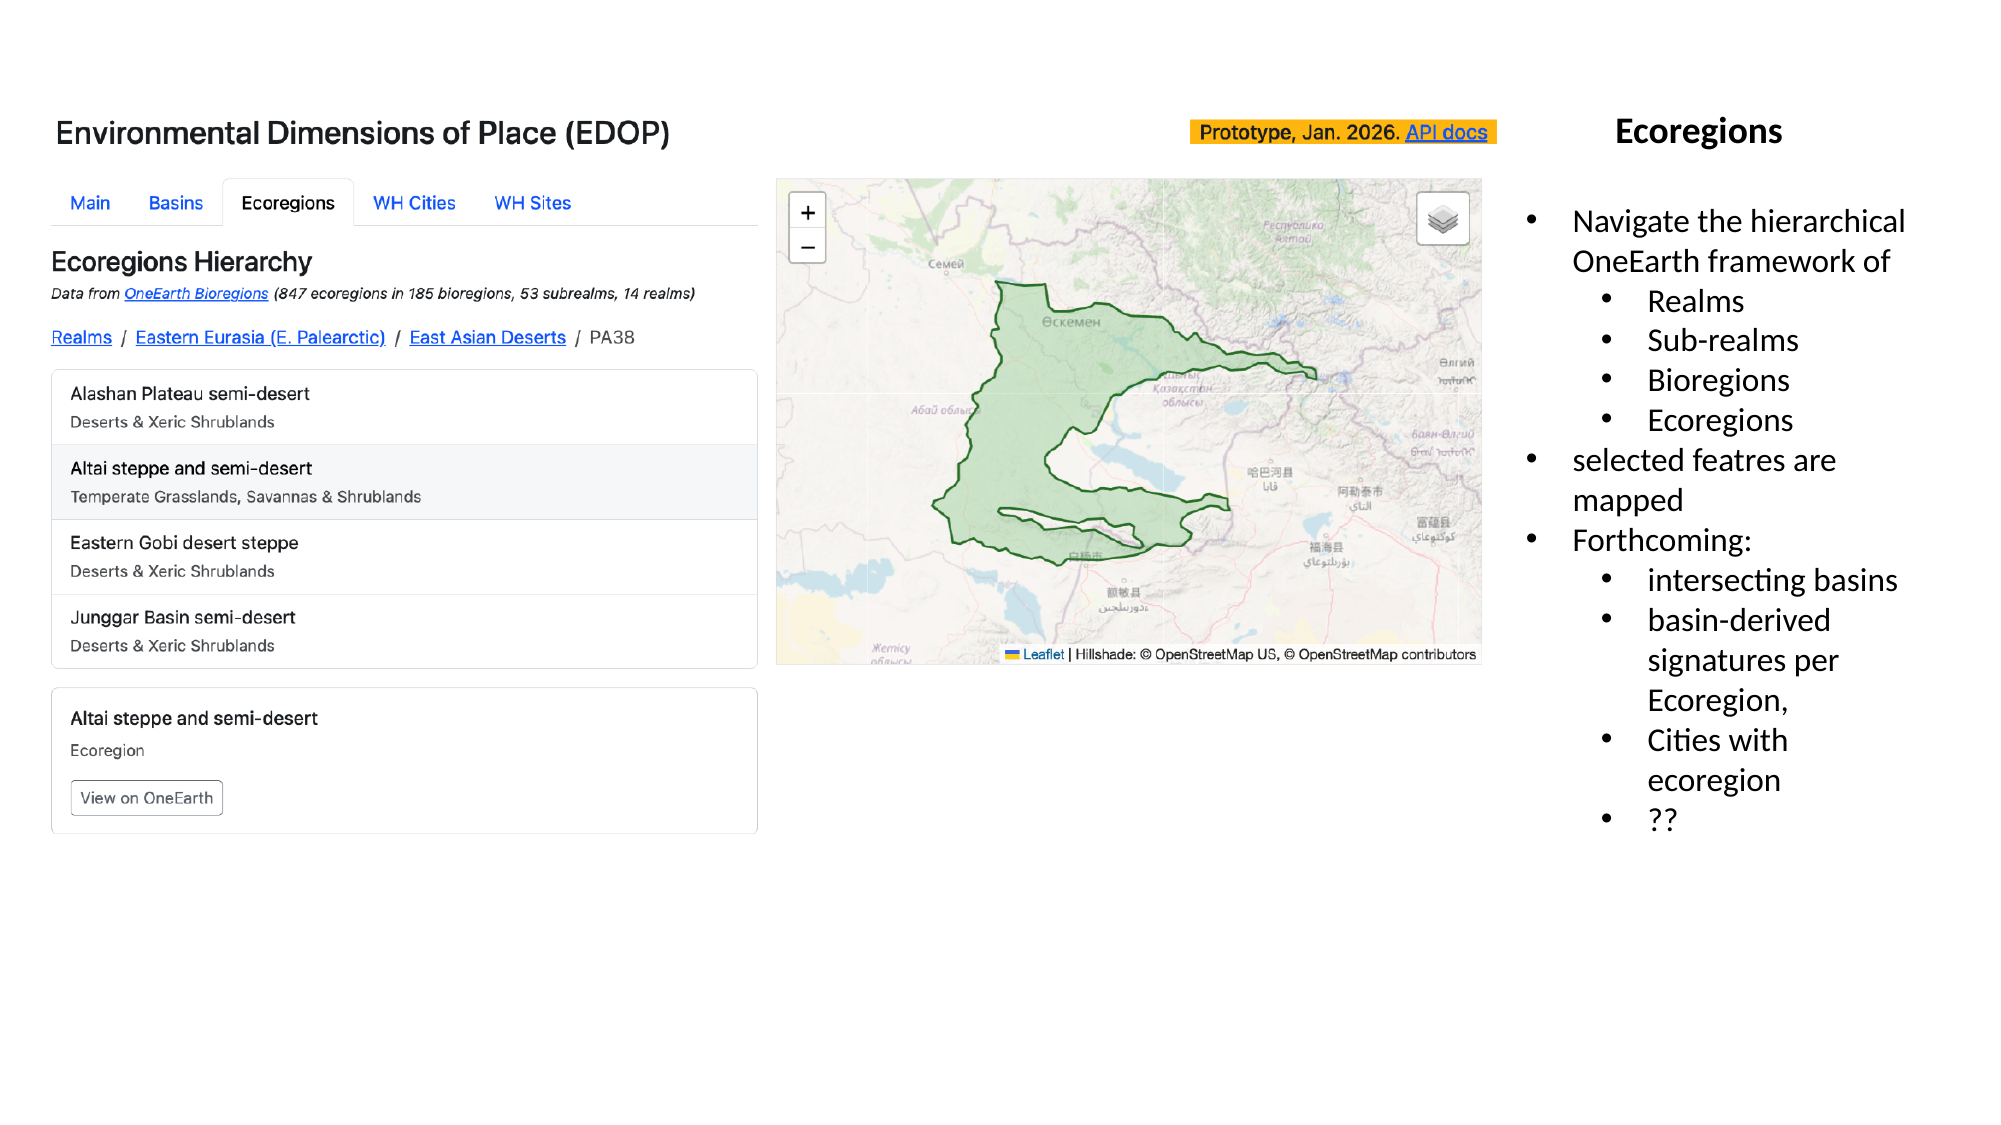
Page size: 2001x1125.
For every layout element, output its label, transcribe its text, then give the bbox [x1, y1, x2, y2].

text_box Ecoregions [1511, 98, 1906, 159]
picture [36, 98, 1511, 881]
text_box Navigate the hierarchical OneEarth framework of Realms Sub-realms Bioregions Ecoregions selected featres are mapped Forthcoming: intersecting basins basin-derived signatures per Ecoregion, Cities with ecoregion ?? [1511, 191, 1941, 845]
